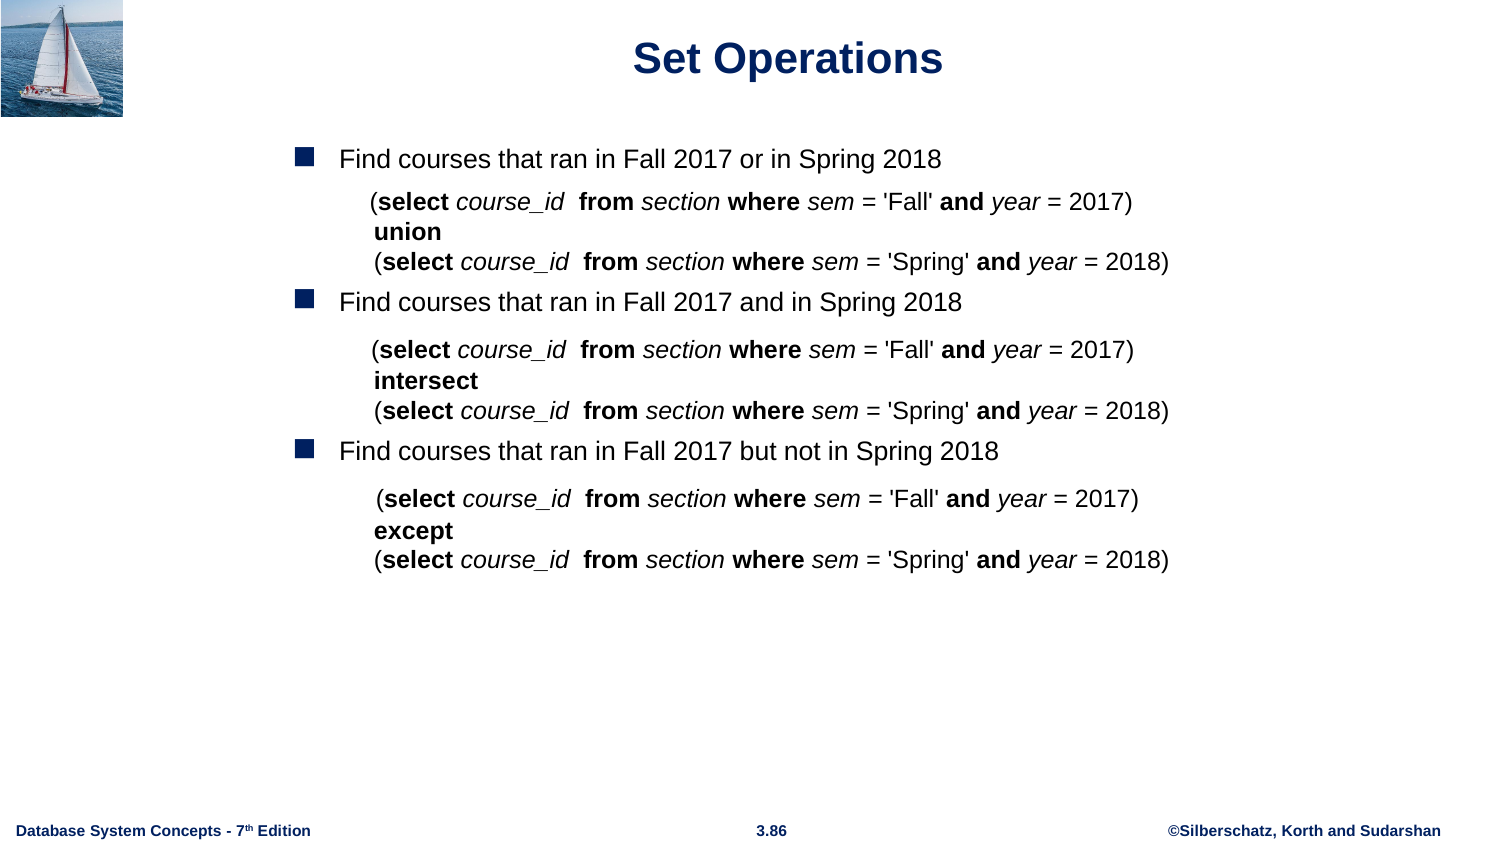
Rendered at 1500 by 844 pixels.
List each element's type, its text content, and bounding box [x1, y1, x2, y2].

list Find courses that ran in Fall 2017 or in Spring 2018 (select course_id from section where sem = 'Fall' and year = 2017) union (select course_id from section where sem = 'Spring' and year = 2018) Find courses that ran in Fall 2017 and in Spring 2018 (select course_id from section where sem = 'Fall' and year = 2017) intersect (select course_id from section where sem = 'Spring' and year = 2018) Find courses that ran in Fall 2017 but not in Spring 2018 (select course_id from section where sem = 'Fall' and year = 2017) except (select course_id from section where sem = 'Spring' and year = 2018) [282, 134, 1226, 739]
title Set Operations [125, 14, 1452, 90]
picture [0, 0, 123, 117]
